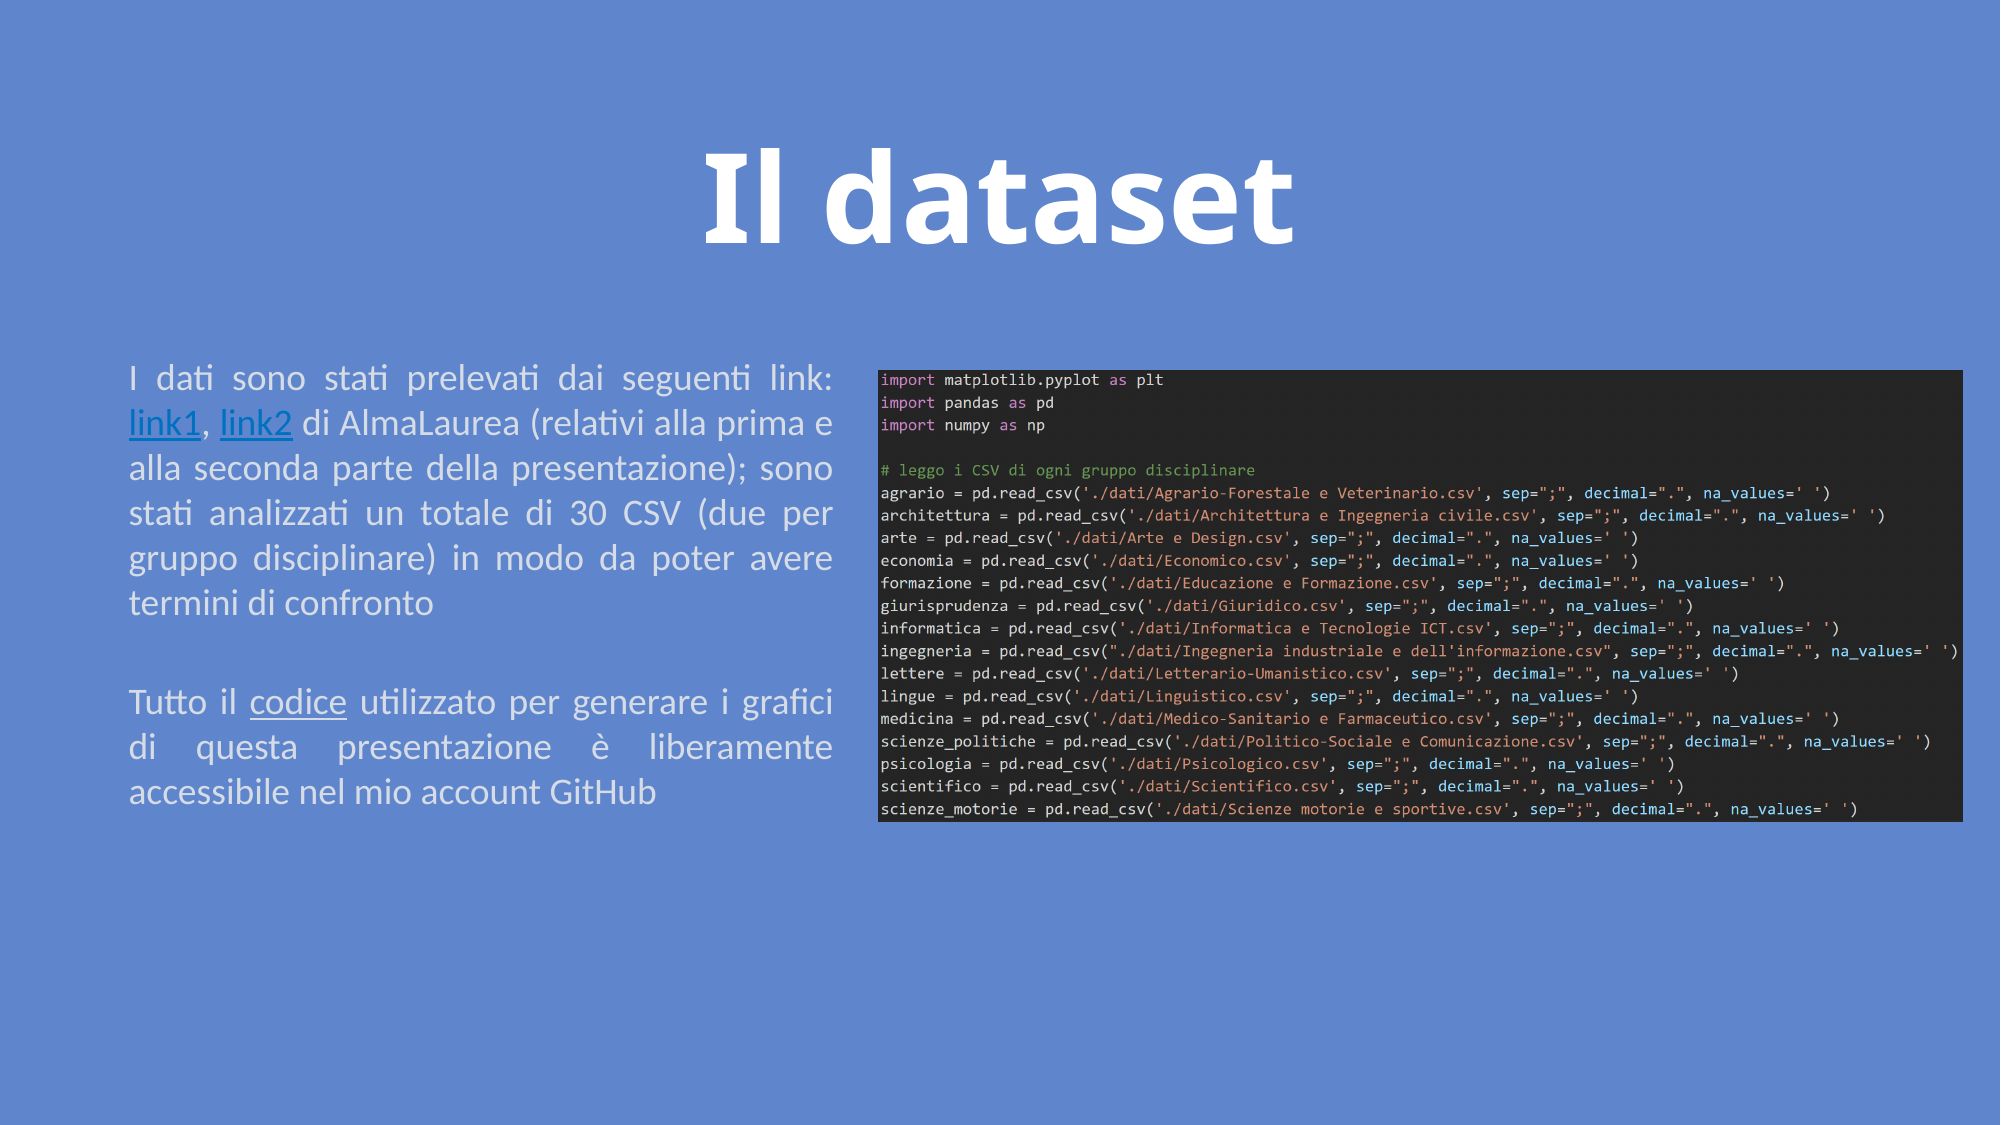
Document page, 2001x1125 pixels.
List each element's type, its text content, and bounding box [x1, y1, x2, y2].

picture [878, 370, 1963, 822]
text_box Tutto il codice utilizzato per generare i grafici di questa presentazione è liberamente accessibile nel mio account GitHub [113, 670, 849, 820]
text_box I dati sono stati prelevati dai seguenti link: link1, link2 di AlmaLaurea (relativi alla prima e alla seconda parte della presentazione); sono stati analizzati un totale di 30 CSV (due per gruppo disciplinare) in modo da poter avere termini di confronto [113, 345, 849, 631]
title Il dataset [249, 112, 1750, 278]
